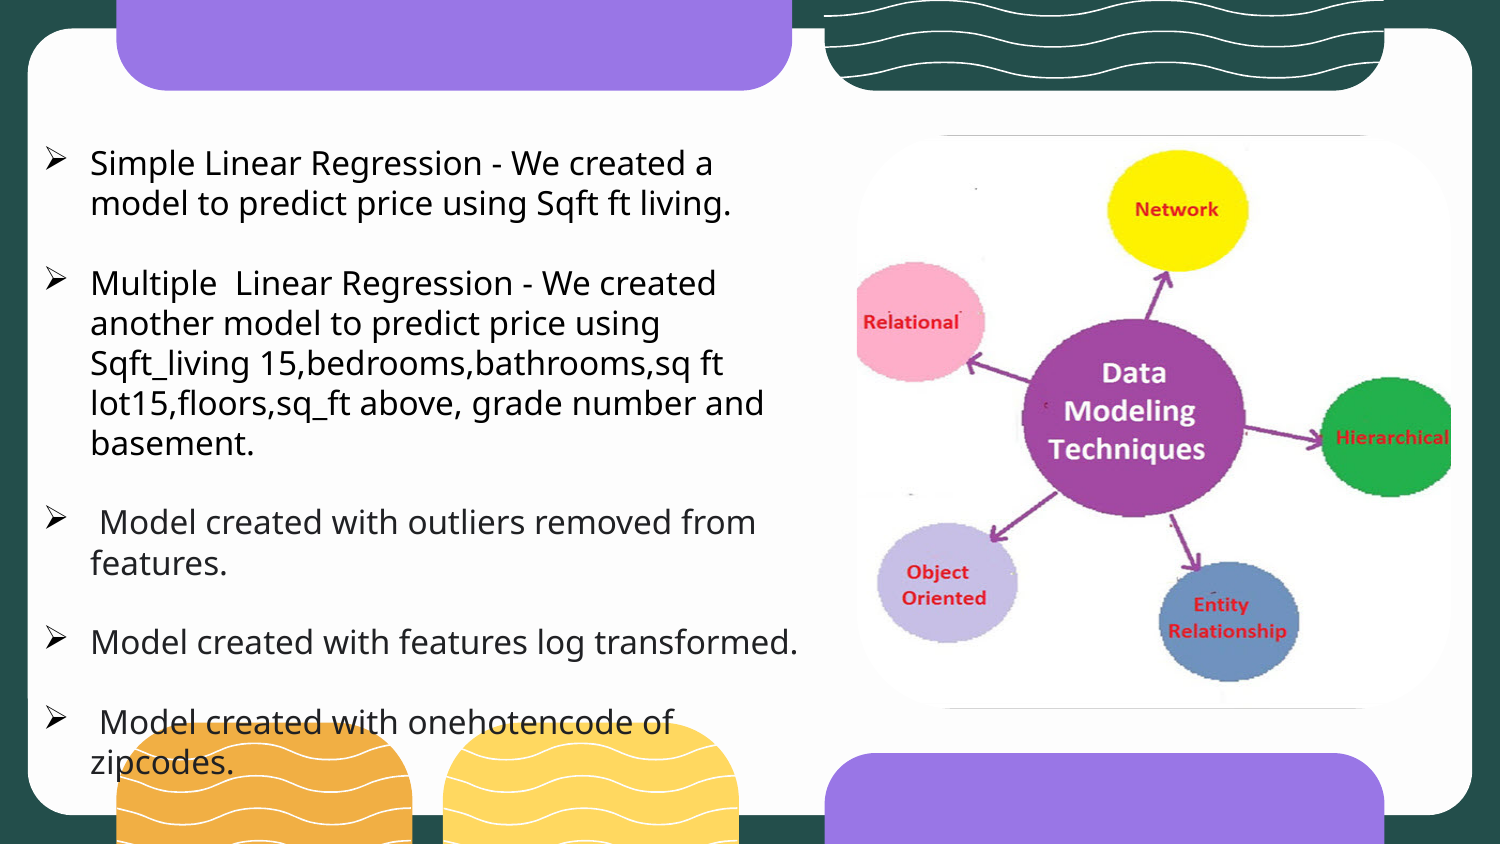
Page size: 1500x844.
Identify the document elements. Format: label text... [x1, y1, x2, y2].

text_box Simple Linear Regression - We created a model to predict price using Sqft ft living. Multiple Linear Regression - We created another model to predict price using Sqft_living 15,bedrooms,bathrooms,sq ft lot15,floors,sq_ft above, grade number and basement. Model created with outliers removed from features. Model created with features log transformed. Model created with onehotencode of zipcodes. [28, 135, 829, 829]
picture [856, 134, 1452, 709]
